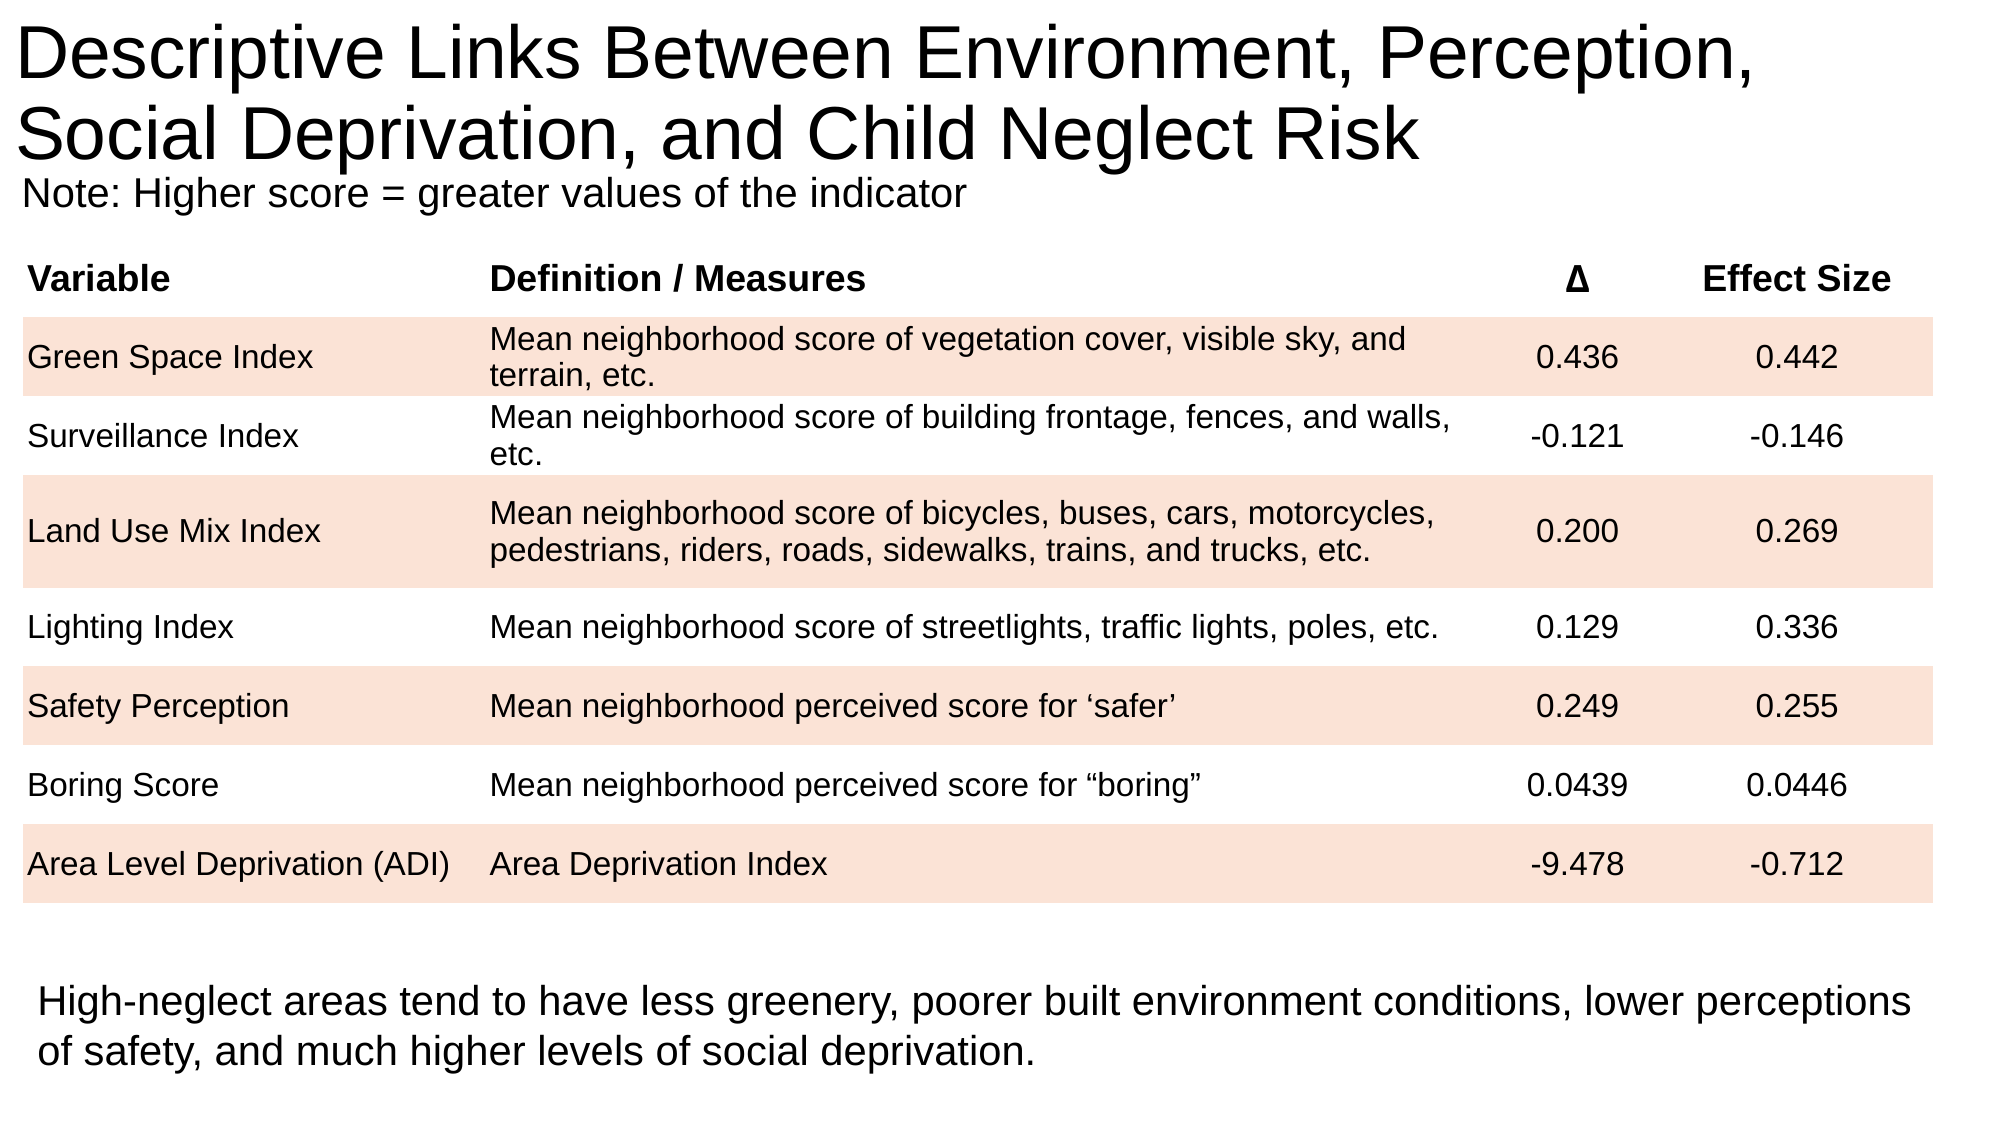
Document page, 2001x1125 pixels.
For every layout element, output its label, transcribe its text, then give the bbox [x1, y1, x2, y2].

table_cell Safety Perception [23, 666, 485, 745]
table_cell Mean neighborhood perceived score for ‘safer’ [485, 666, 1494, 745]
table_cell Mean neighborhood perceived score for “boring” [485, 745, 1494, 824]
table_cell Area Deprivation Index [485, 824, 1494, 903]
table_header Effect Size [1661, 238, 1933, 317]
table_cell Mean neighborhood score of vegetation cover, visible sky, and terrain, etc. [485, 317, 1494, 396]
table_cell Lighting Index [23, 588, 485, 666]
table_cell 0.336 [1661, 588, 1933, 666]
table_cell -0.121 [1494, 396, 1661, 475]
table_header Variable [23, 238, 485, 317]
text_box Descriptive Links Between Environment, Perception, Social Deprivation, and Child Neglect Risk [0, 0, 1839, 189]
table_cell -0.712 [1661, 824, 1933, 903]
table_cell 0.249 [1494, 666, 1661, 745]
table_cell 0.0446 [1661, 745, 1933, 824]
table_cell 0.200 [1494, 475, 1661, 588]
table_cell Mean neighborhood score of bicycles, buses, cars, motorcycles, pedestrians, riders, roads, sidewalks, trains, and trucks, etc. [485, 475, 1494, 588]
table_header Definition / Measures [485, 238, 1494, 317]
table_cell 0.129 [1494, 588, 1661, 666]
table_cell Area Level Deprivation (ADI) [23, 824, 485, 903]
table_cell 0.255 [1661, 666, 1933, 745]
table_cell Surveillance Index [23, 396, 485, 475]
table_cell Land Use Mix Index [23, 475, 485, 588]
text_box Note: Higher score = greater values of the indicator [6, 158, 1023, 224]
table_cell 0.269 [1661, 475, 1933, 588]
table_header Δ [1494, 238, 1661, 317]
table_cell -9.478 [1494, 824, 1661, 903]
table_cell Mean neighborhood score of streetlights, traffic lights, poles, etc. [485, 588, 1494, 666]
table_cell -0.146 [1661, 396, 1933, 475]
table_cell 0.436 [1494, 317, 1661, 396]
table_cell Boring Score [23, 745, 485, 824]
table_cell Green Space Index [23, 317, 485, 396]
table_cell 0.0439 [1494, 745, 1661, 824]
text_box High-neglect areas tend to have less greenery, poorer built environment conditions, lower perceptions of safety, and much higher levels of social deprivation. [22, 966, 1934, 1082]
table_cell Mean neighborhood score of building frontage, fences, and walls, etc. [485, 396, 1494, 475]
table_cell 0.442 [1661, 317, 1933, 396]
